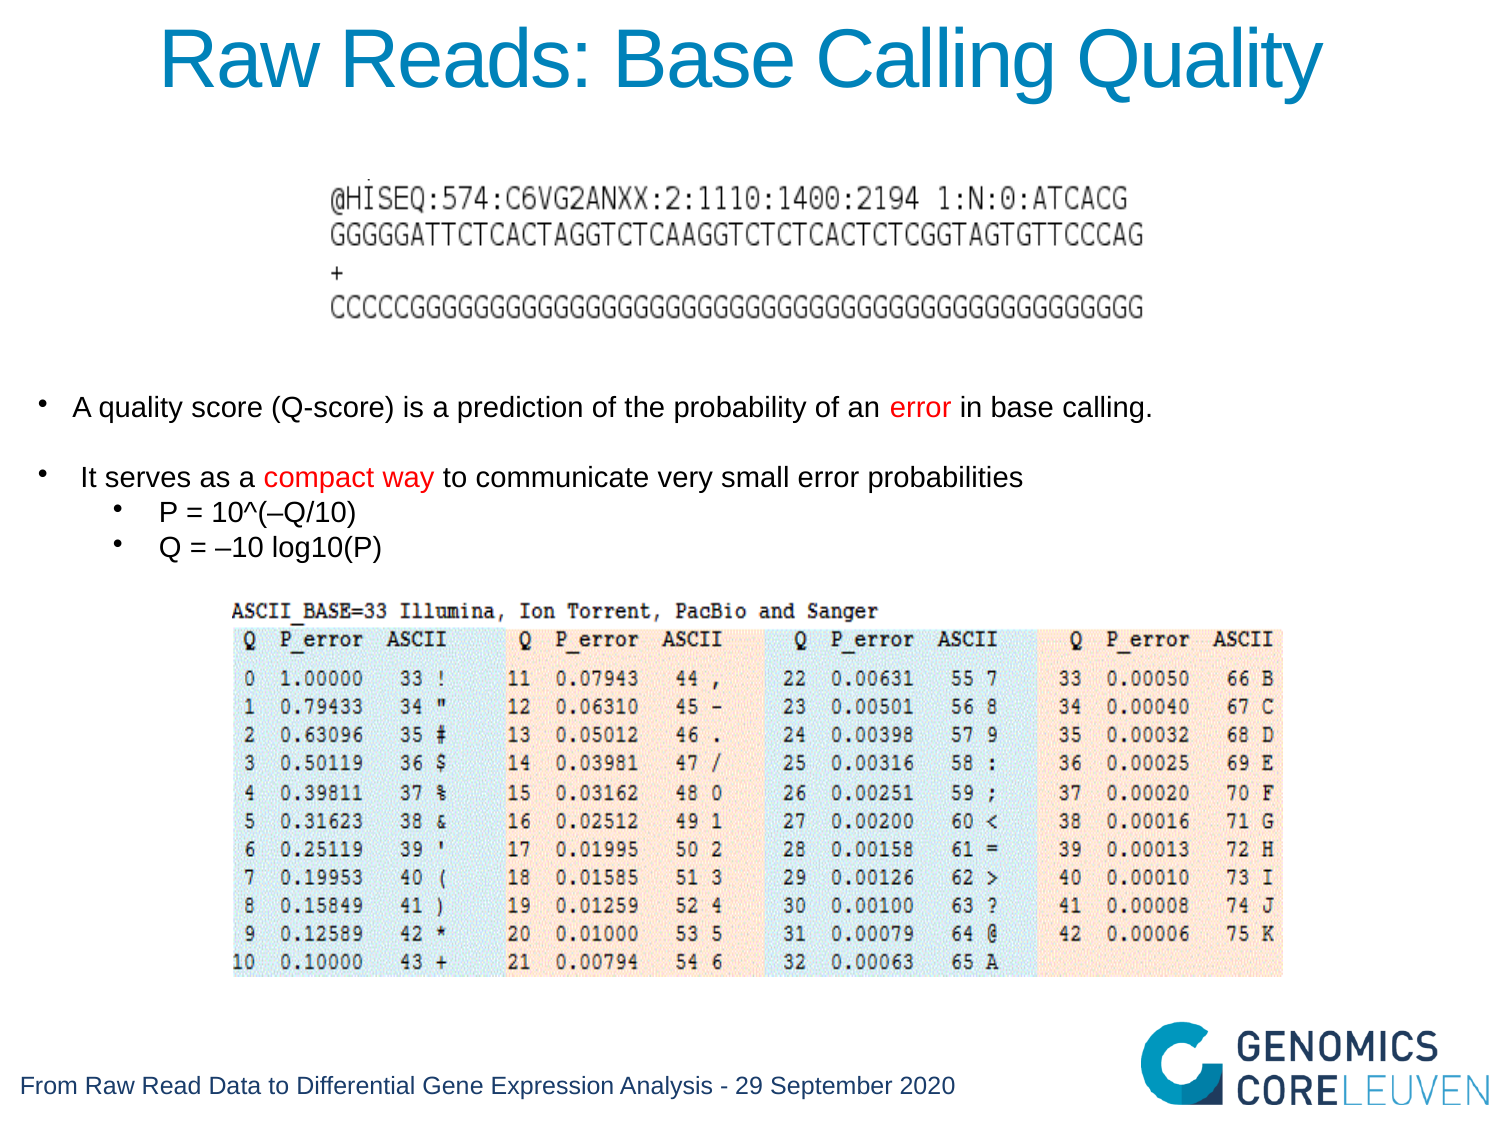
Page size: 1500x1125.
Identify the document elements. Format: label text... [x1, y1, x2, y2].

text_box Raw Reads: Base Calling Quality [4, 3, 1500, 105]
text_box A quality score (Q-score) is a prediction of the probability of an error in base calling. It serves as a compact way to communicate very small error probabilities P = 10^(–Q/10) Q = –10 log10(P) [37, 248, 1417, 990]
picture [1133, 1018, 1496, 1111]
picture [330, 179, 1156, 330]
picture [232, 595, 1283, 978]
